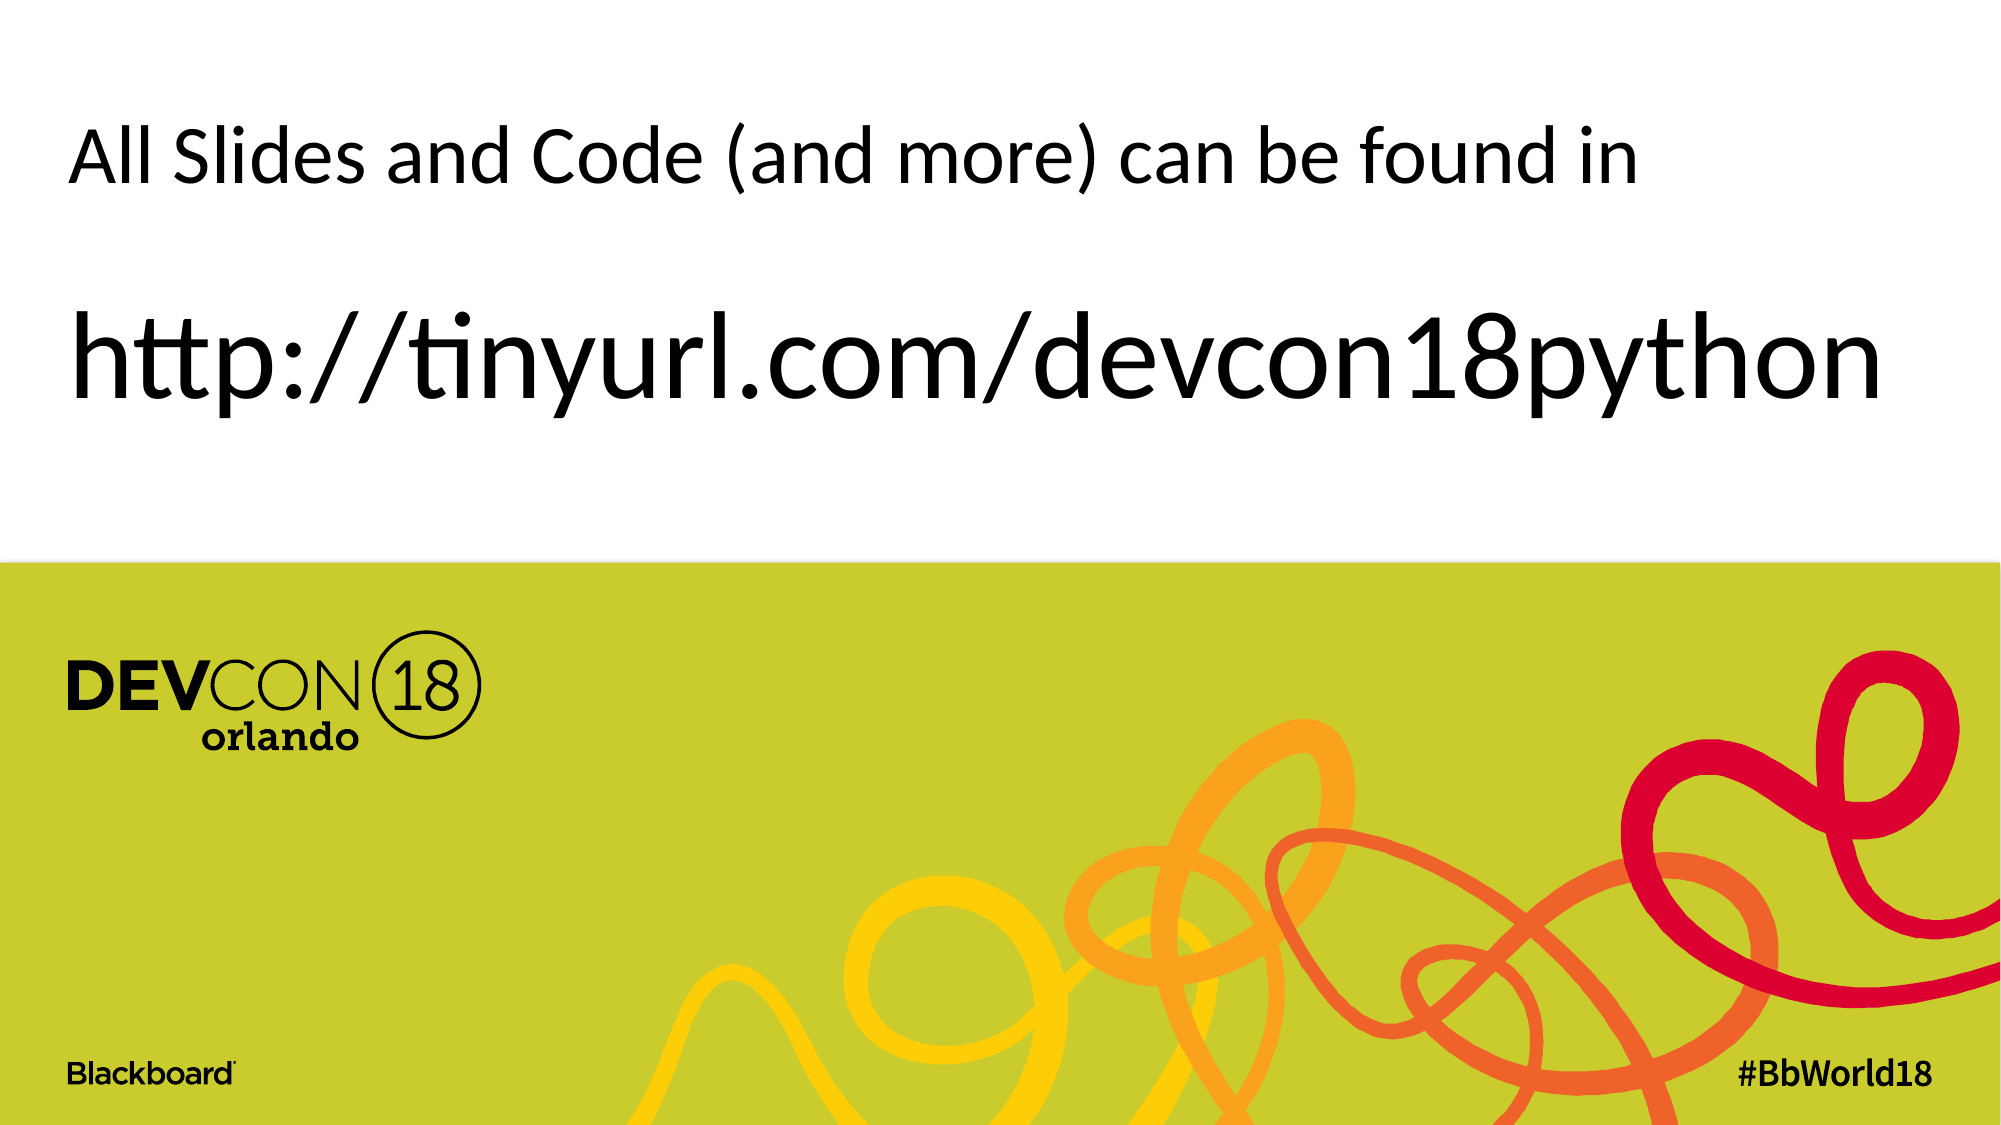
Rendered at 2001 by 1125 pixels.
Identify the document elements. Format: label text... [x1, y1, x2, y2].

title All Slides and Code (and more) can be found in http://tinyurl.com/devcon18python [68, 104, 1932, 495]
